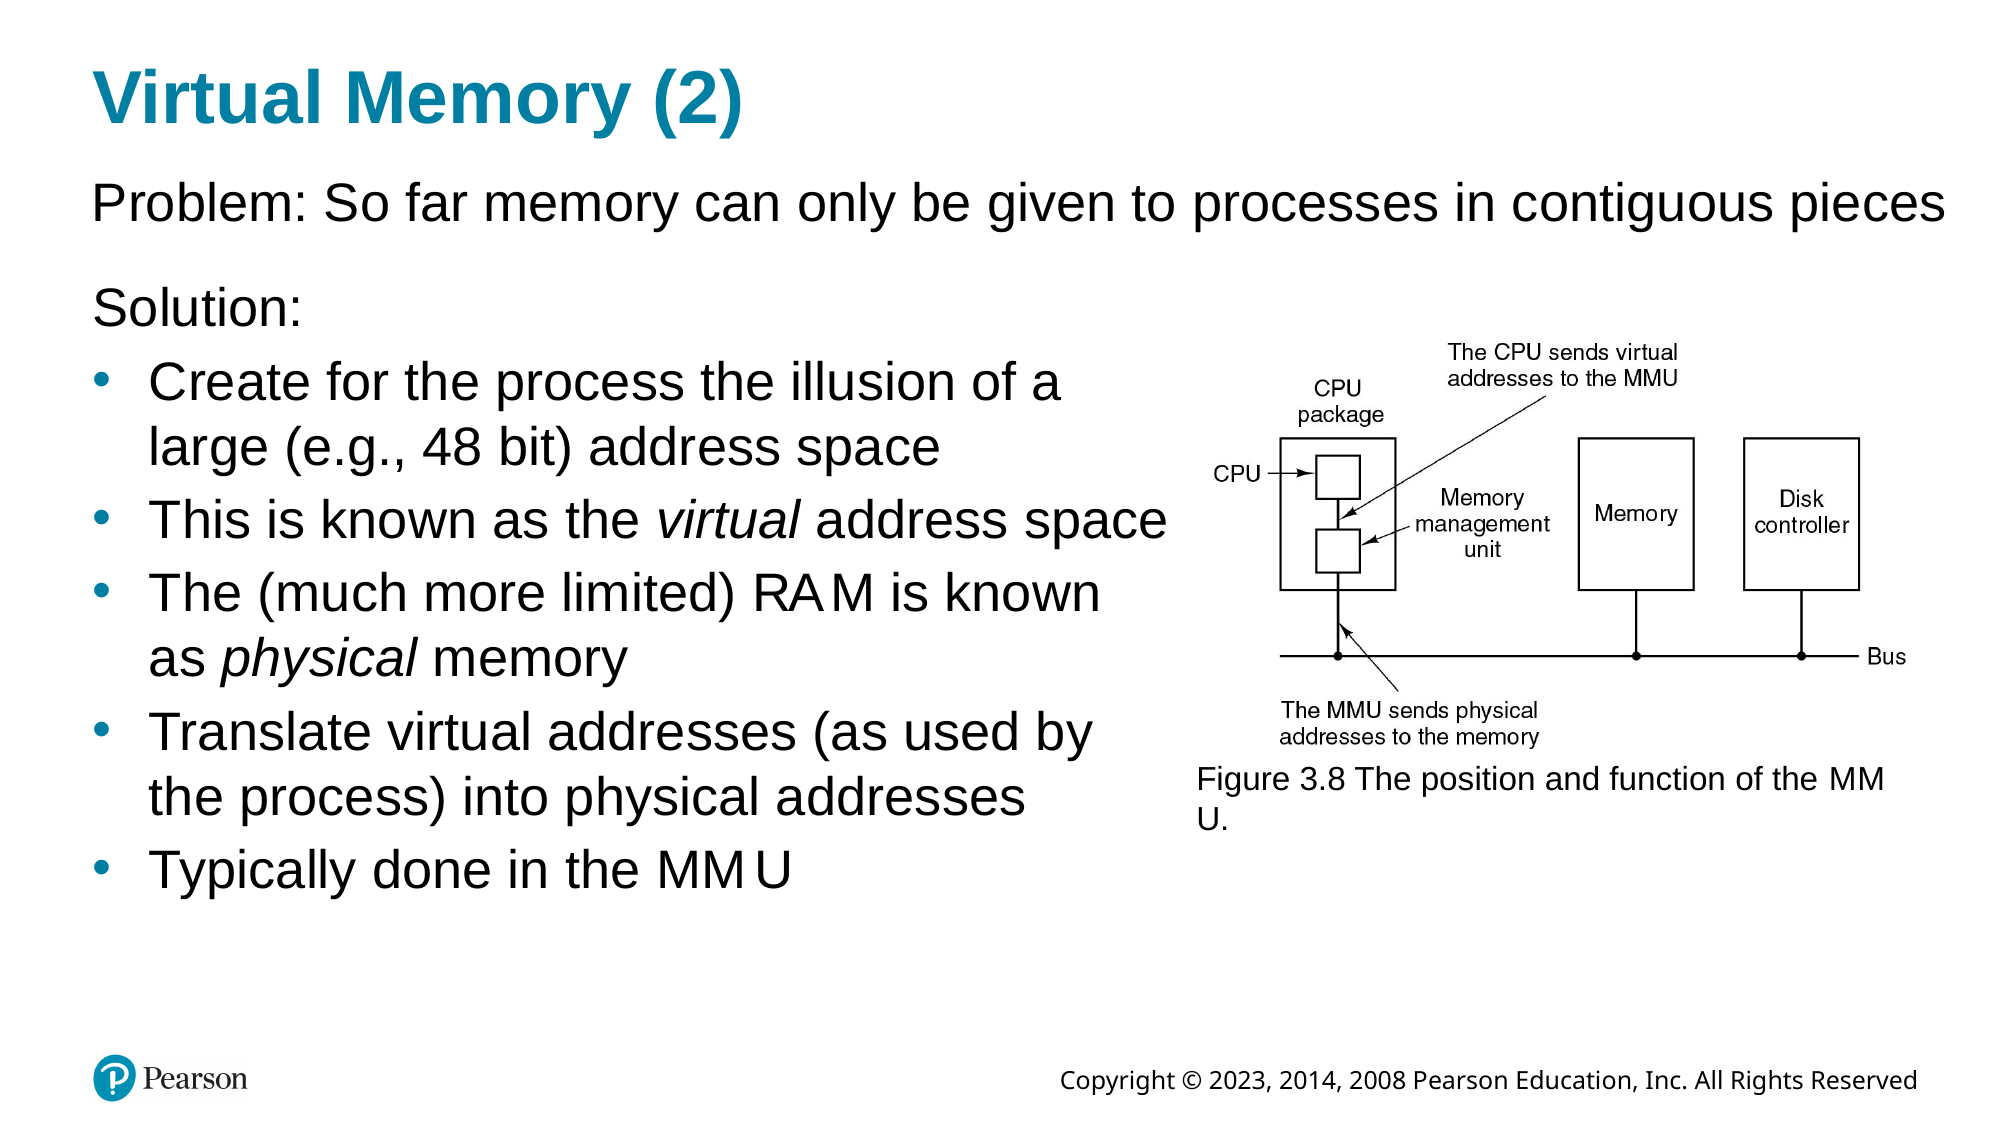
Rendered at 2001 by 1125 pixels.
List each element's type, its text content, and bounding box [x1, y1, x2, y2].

picture [1208, 336, 1912, 752]
list Problem: So far memory can only be given to processes in contiguous pieces [91, 0, 1955, 522]
list Solution: Create for the process the illusion of a large (e.g., 48 bit) address space This is known as the virtual address space The (much more limited) R A M is known as physical memory Translate virtual addresses (as used by the process) into physical addresses Typically done in the M M U [92, 264, 1174, 908]
picture [92, 1053, 249, 1103]
list Figure 3.8 The position and function of the M M U. [1196, 475, 1922, 1120]
